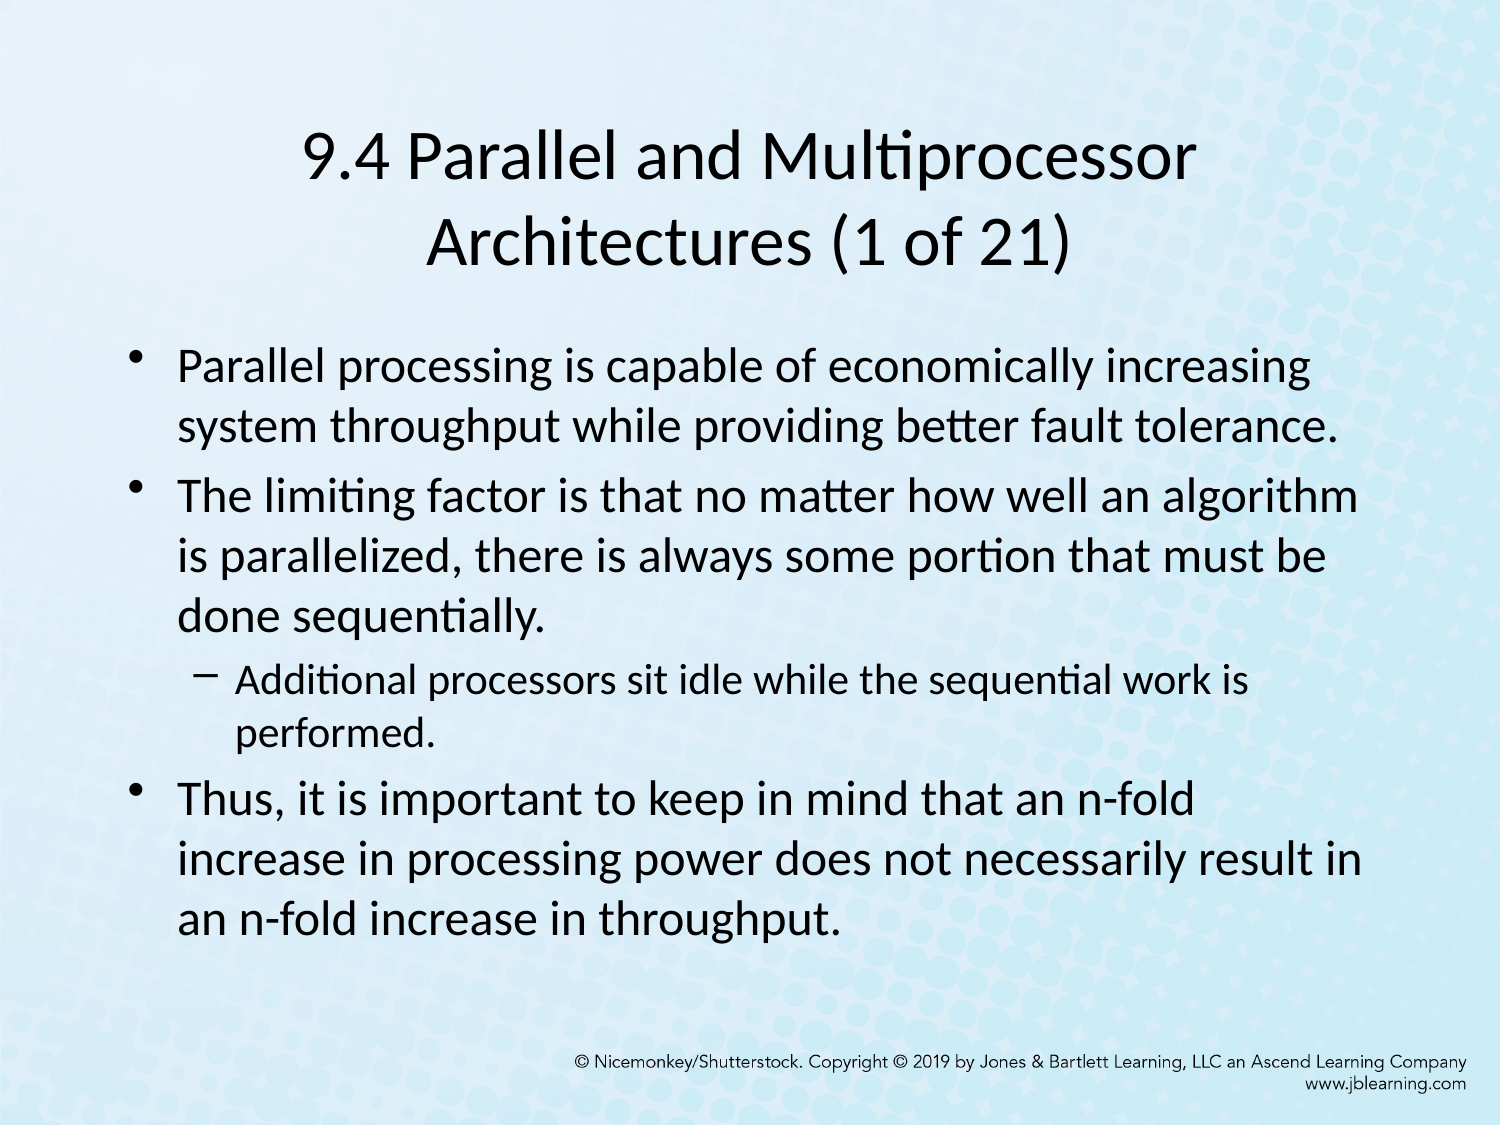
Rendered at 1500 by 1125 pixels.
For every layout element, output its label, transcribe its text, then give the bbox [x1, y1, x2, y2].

list Parallel processing is capable of economically increasing system throughput while providing better fault tolerance. The limiting factor is that no matter how well an algorithm is parallelized, there is always some portion that must be done sequentially. Additional processors sit idle while the sequential work is performed. Thus, it is important to keep in mind that an n-fold increase in processing power does not necessarily result in an n-fold increase in throughput. [112, 324, 1388, 1000]
picture [0, 0, 1500, 1125]
title 9.4 Parallel and Multiprocessor Architectures (1 of 21) [112, 99, 1388, 288]
